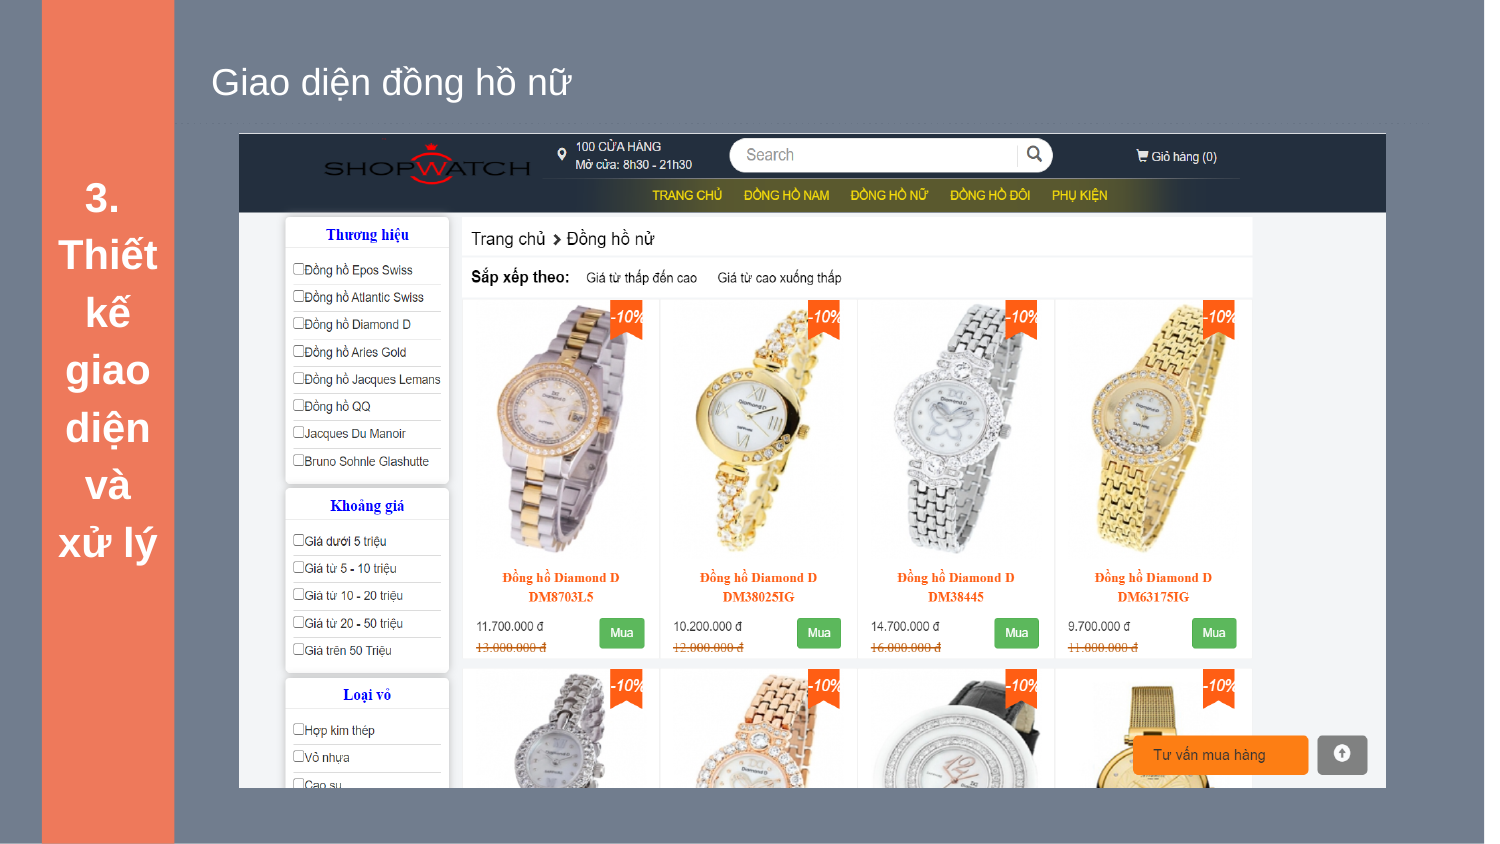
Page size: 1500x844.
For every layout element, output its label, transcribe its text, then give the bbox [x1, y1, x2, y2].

picture [238, 133, 1386, 788]
text_box 3. Thiết kế giao diện và xử lý [41, 0, 175, 844]
text_box [0, 0, 41, 844]
text_box Giao diện đồng hồ nữ [196, 42, 816, 111]
text_box [175, 0, 1485, 844]
